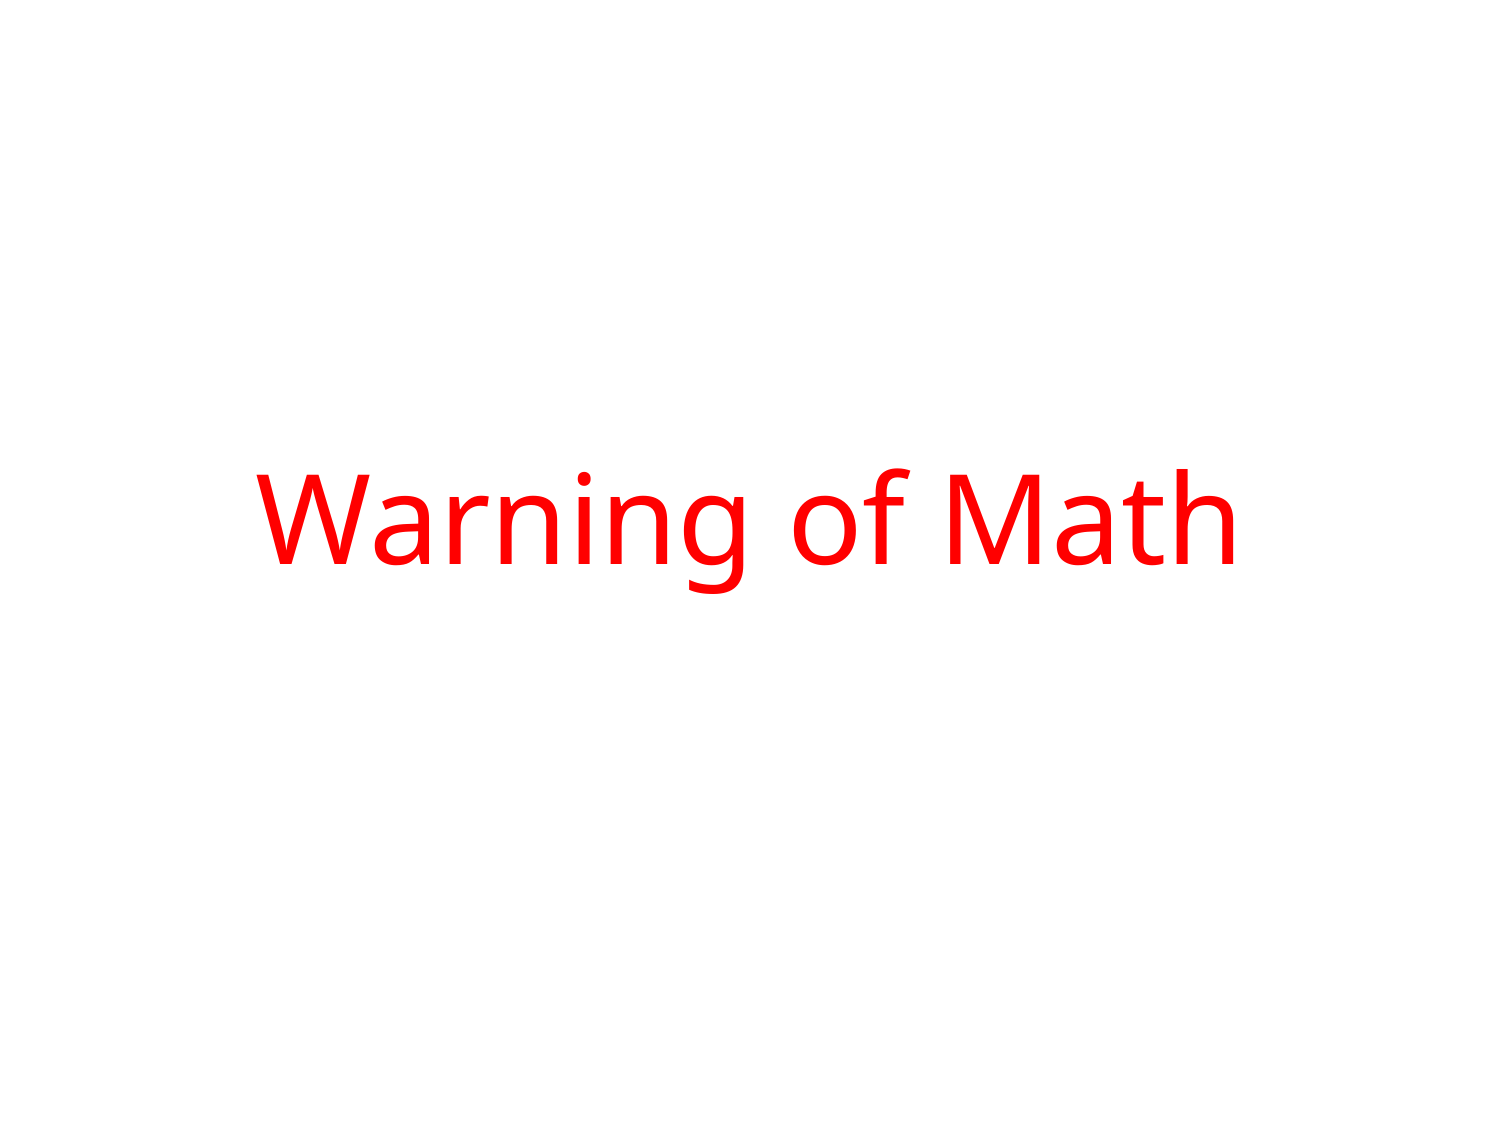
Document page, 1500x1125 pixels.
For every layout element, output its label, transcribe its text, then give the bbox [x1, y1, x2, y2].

title Warning of Math [112, 207, 1388, 599]
